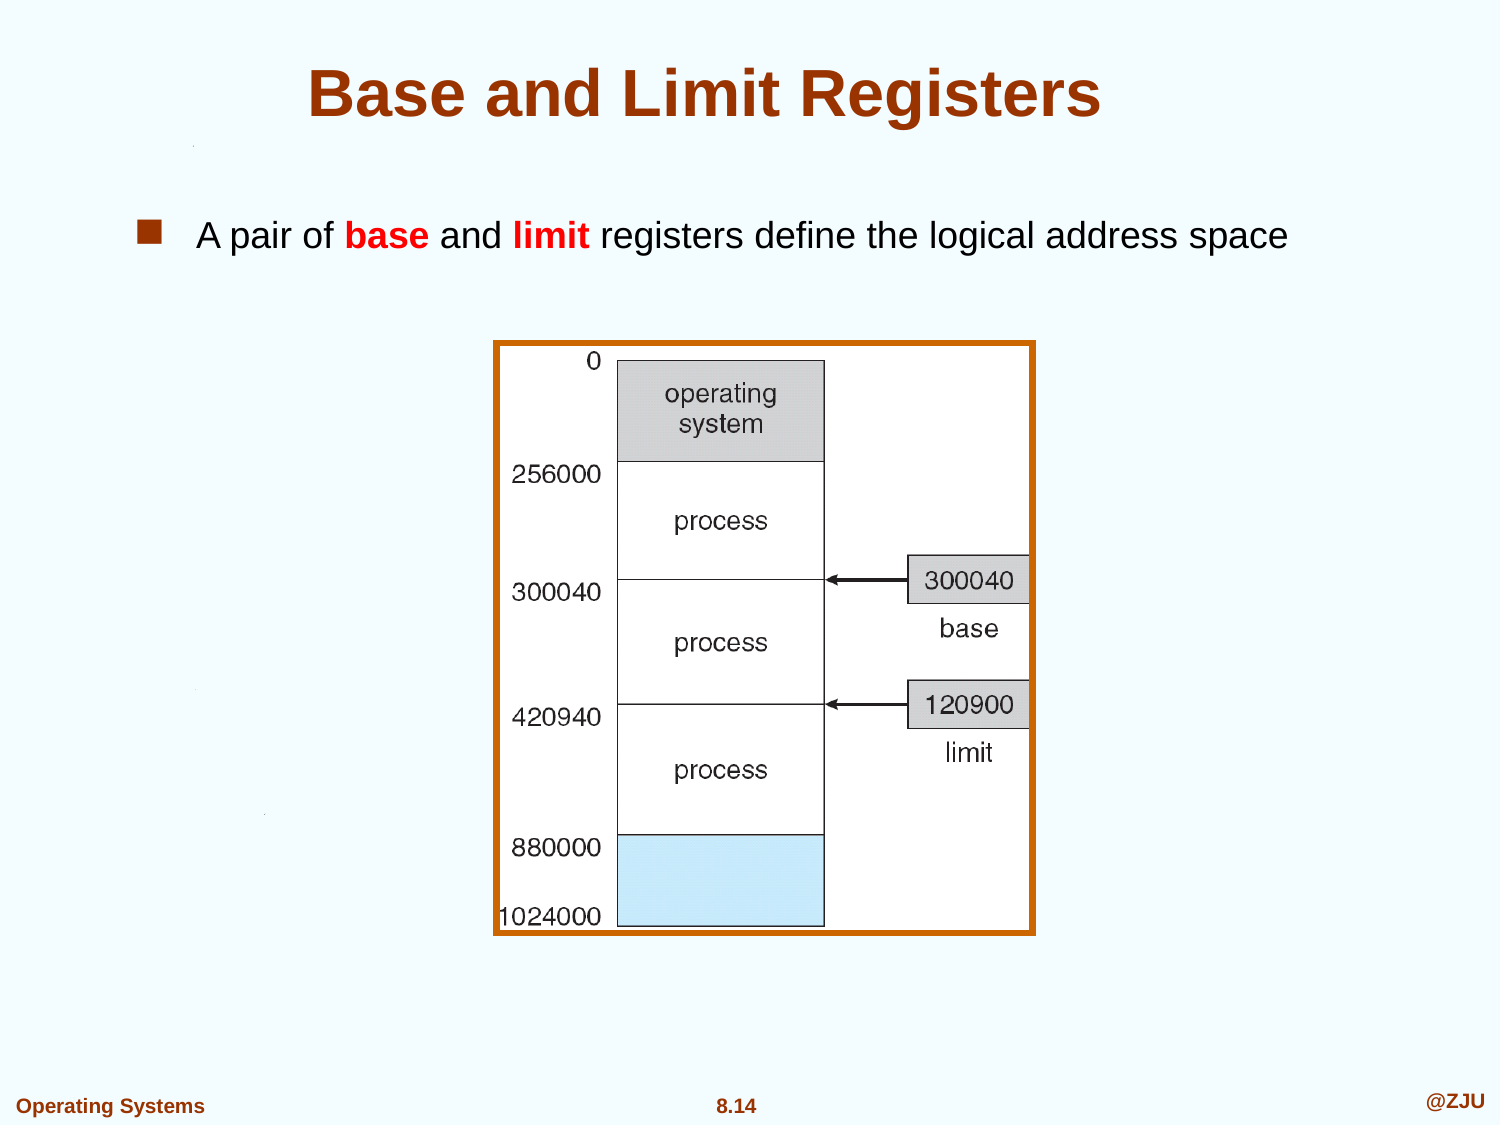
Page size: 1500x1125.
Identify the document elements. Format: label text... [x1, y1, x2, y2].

list A pair of base and limit registers define the logical address space [125, 203, 1331, 939]
picture [499, 345, 1030, 931]
title Base and Limit Registers [112, 37, 1299, 138]
